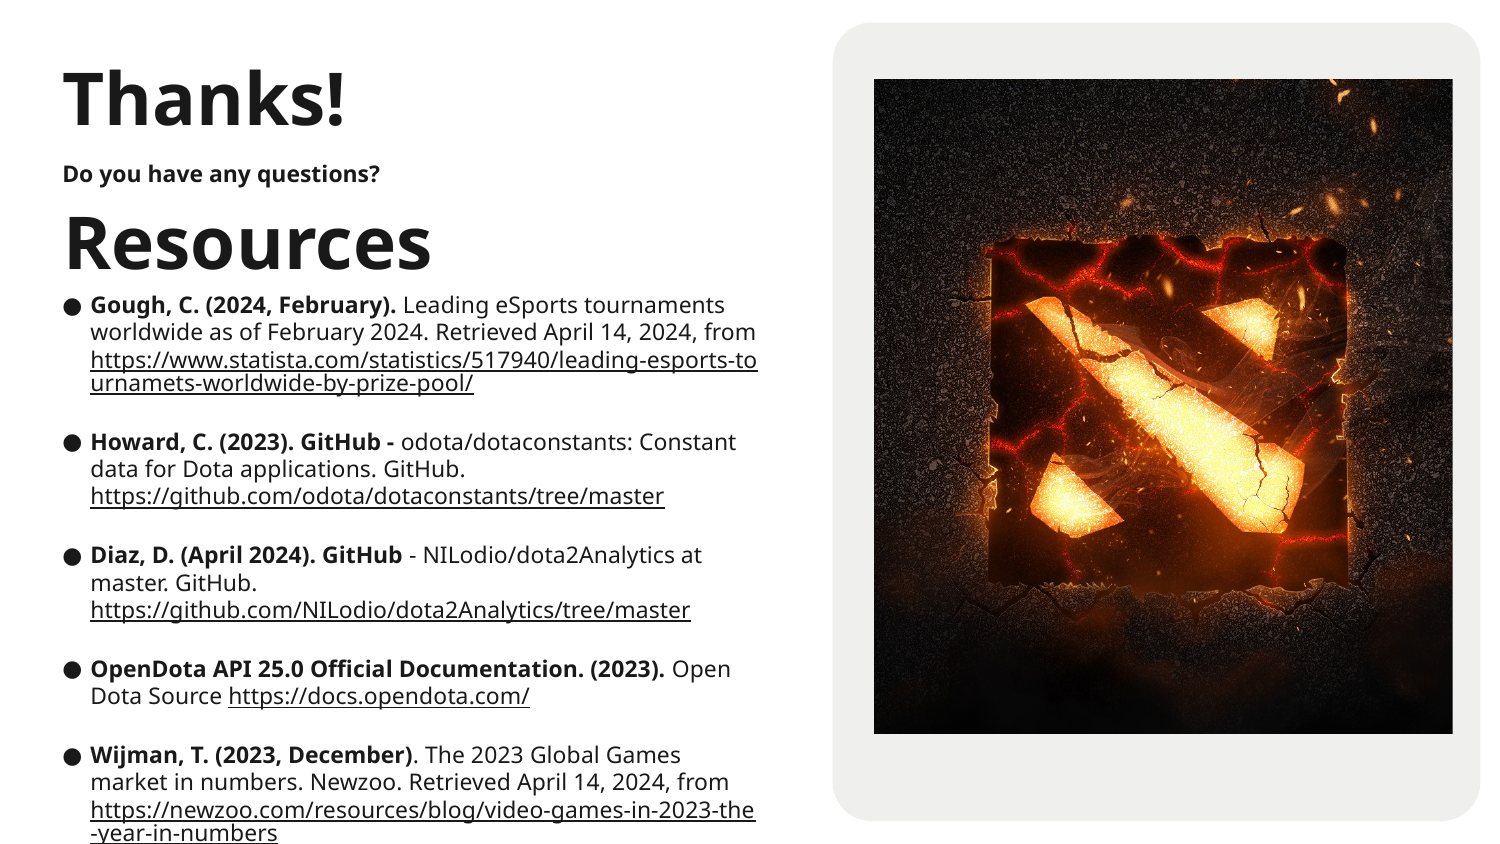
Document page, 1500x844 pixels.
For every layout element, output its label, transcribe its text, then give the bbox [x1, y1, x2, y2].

text_box Gough, C. (2024, February). Leading eSports tournaments worldwide as of February 2024. Retrieved April 14, 2024, from https://www.statista.com/statistics/517940/leading-esports-tournamets-worldwide-by-prize-pool/ Howard, C. (2023). GitHub - odota/dotaconstants: Constant data for Dota applications. GitHub. https://github.com/odota/dotaconstants/tree/master Diaz, D. (April 2024). GitHub - NILodio/dota2Analytics at master. GitHub. https://github.com/NILodio/dota2Analytics/tree/master OpenDota API 25.0 Official Documentation. (2023). Open Dota Source https://docs.opendota.com/ Wijman, T. (2023, December). The 2023 Global Games market in numbers. Newzoo. Retrieved April 14, 2024, from https://newzoo.com/resources/blog/video-games-in-2023-the-year-in-numbers [47, 275, 777, 830]
text_box Thanks! [47, 49, 654, 156]
picture [873, 78, 1453, 734]
text_box Do you have any questions? [47, 144, 648, 208]
title Resources [48, 181, 510, 275]
text_box [832, 22, 1481, 822]
